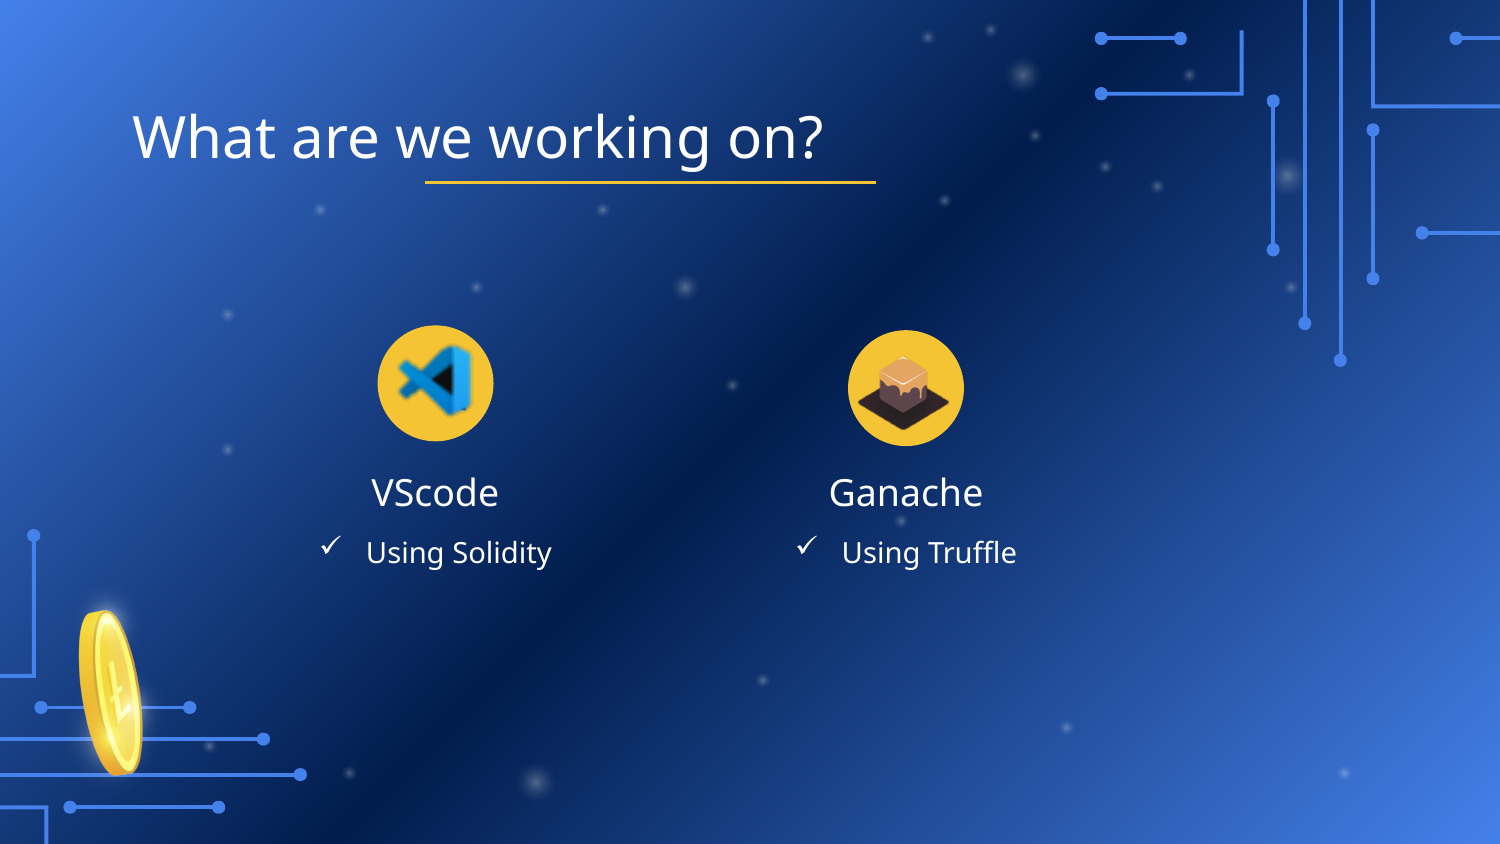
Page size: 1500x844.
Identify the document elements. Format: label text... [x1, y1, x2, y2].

title What are we working on? [116, 88, 1383, 183]
picture [370, 340, 479, 436]
text_box [400, 326, 471, 338]
subtitle VScode [260, 455, 611, 494]
text_box [483, 351, 493, 416]
subtitle Using Truffle [579, 494, 1232, 609]
subtitle Using Solidity [260, 494, 611, 610]
picture [19, 533, 216, 825]
picture [627, 218, 1185, 548]
